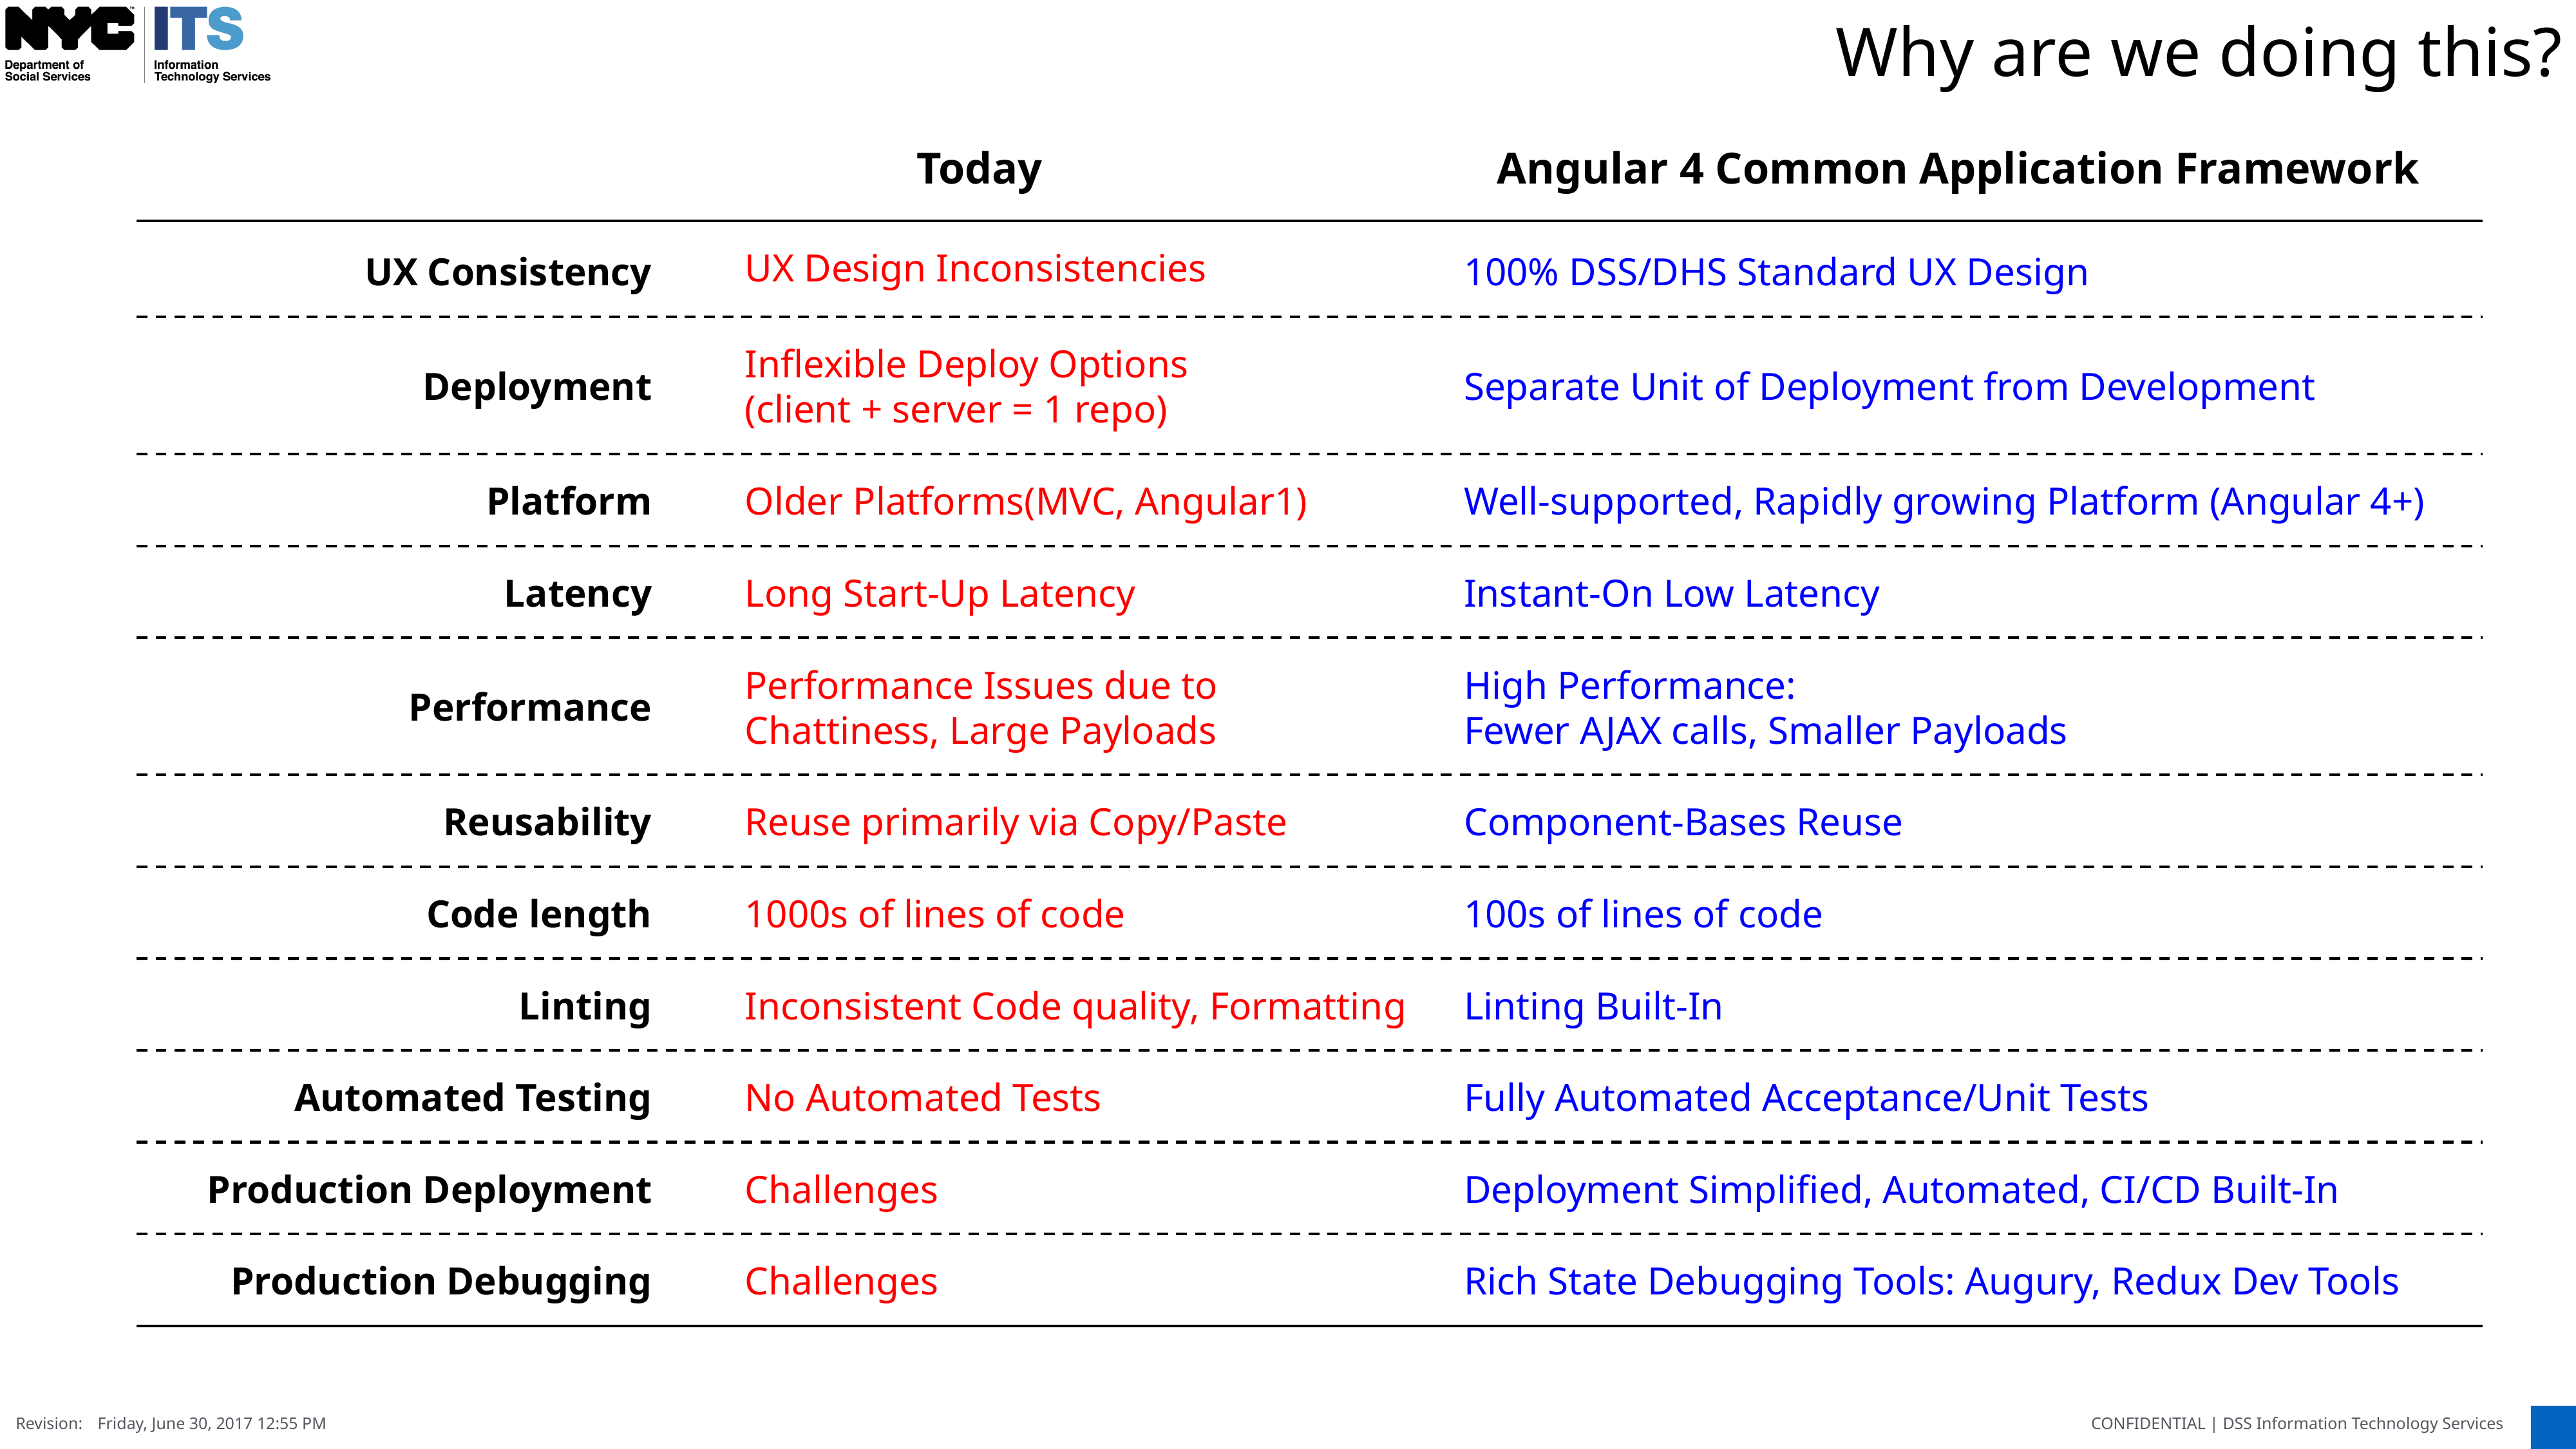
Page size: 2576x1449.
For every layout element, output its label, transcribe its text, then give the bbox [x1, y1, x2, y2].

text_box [166, 1068, 2459, 1125]
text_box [266, 976, 2459, 1033]
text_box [334, 792, 2459, 849]
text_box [166, 1159, 2459, 1217]
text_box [334, 471, 2459, 529]
text_box Angular 4 Common Application Framework [1492, 135, 2426, 198]
text_box Why are we doing this? [1830, 3, 2568, 95]
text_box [334, 884, 2459, 942]
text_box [166, 1251, 2459, 1309]
text_box Today [911, 135, 1048, 198]
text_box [334, 334, 2459, 437]
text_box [334, 655, 2459, 758]
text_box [334, 563, 2459, 620]
picture [5, 6, 270, 83]
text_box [334, 238, 2459, 299]
